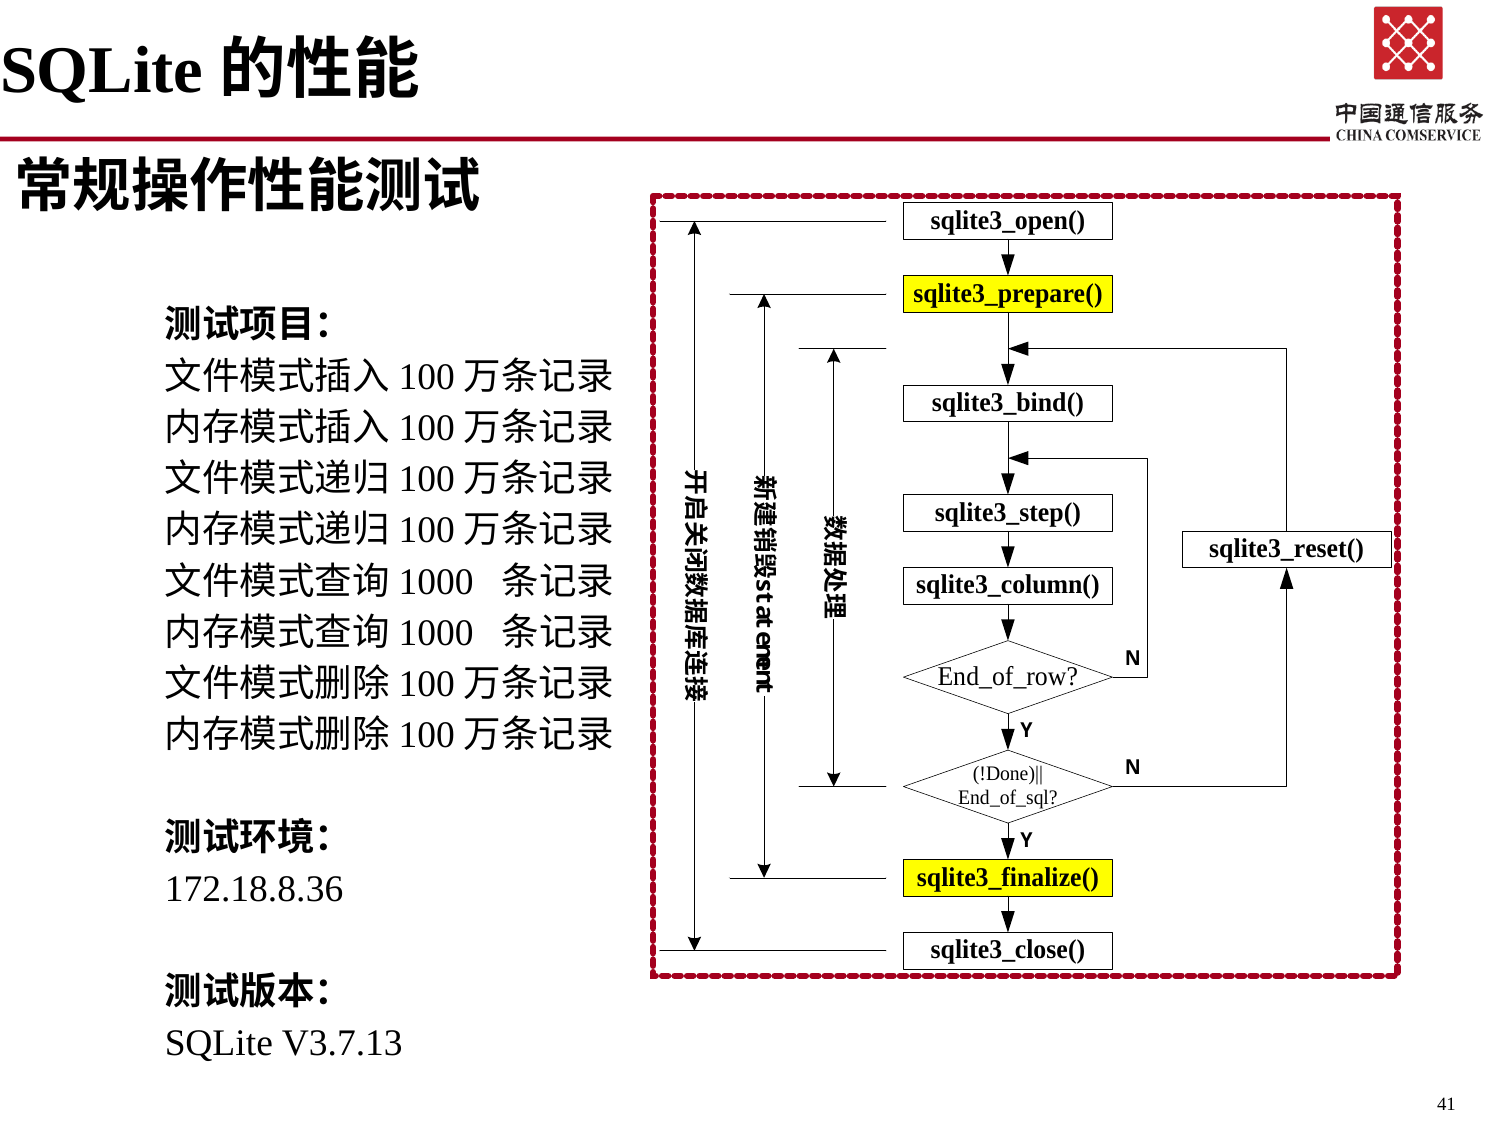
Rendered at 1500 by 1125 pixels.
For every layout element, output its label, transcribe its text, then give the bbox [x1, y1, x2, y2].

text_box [655, 198, 1395, 973]
title SQLite的性能 [0, 0, 1500, 140]
text_box 常规操作性能测试 测试项目： 文件模式插入100万条记录 内存模式插入100万条记录 文件模式递归100万条记录 内存模式递归100万条记录 文件模式查询1000 条记录 内存模式查询1000 条记录 文件模式删除100万条记录 内存模式删除100万条记录 测试环境： 172.18.8.36 测试版本： SQLite V3.7.13 [0, 140, 1500, 1071]
